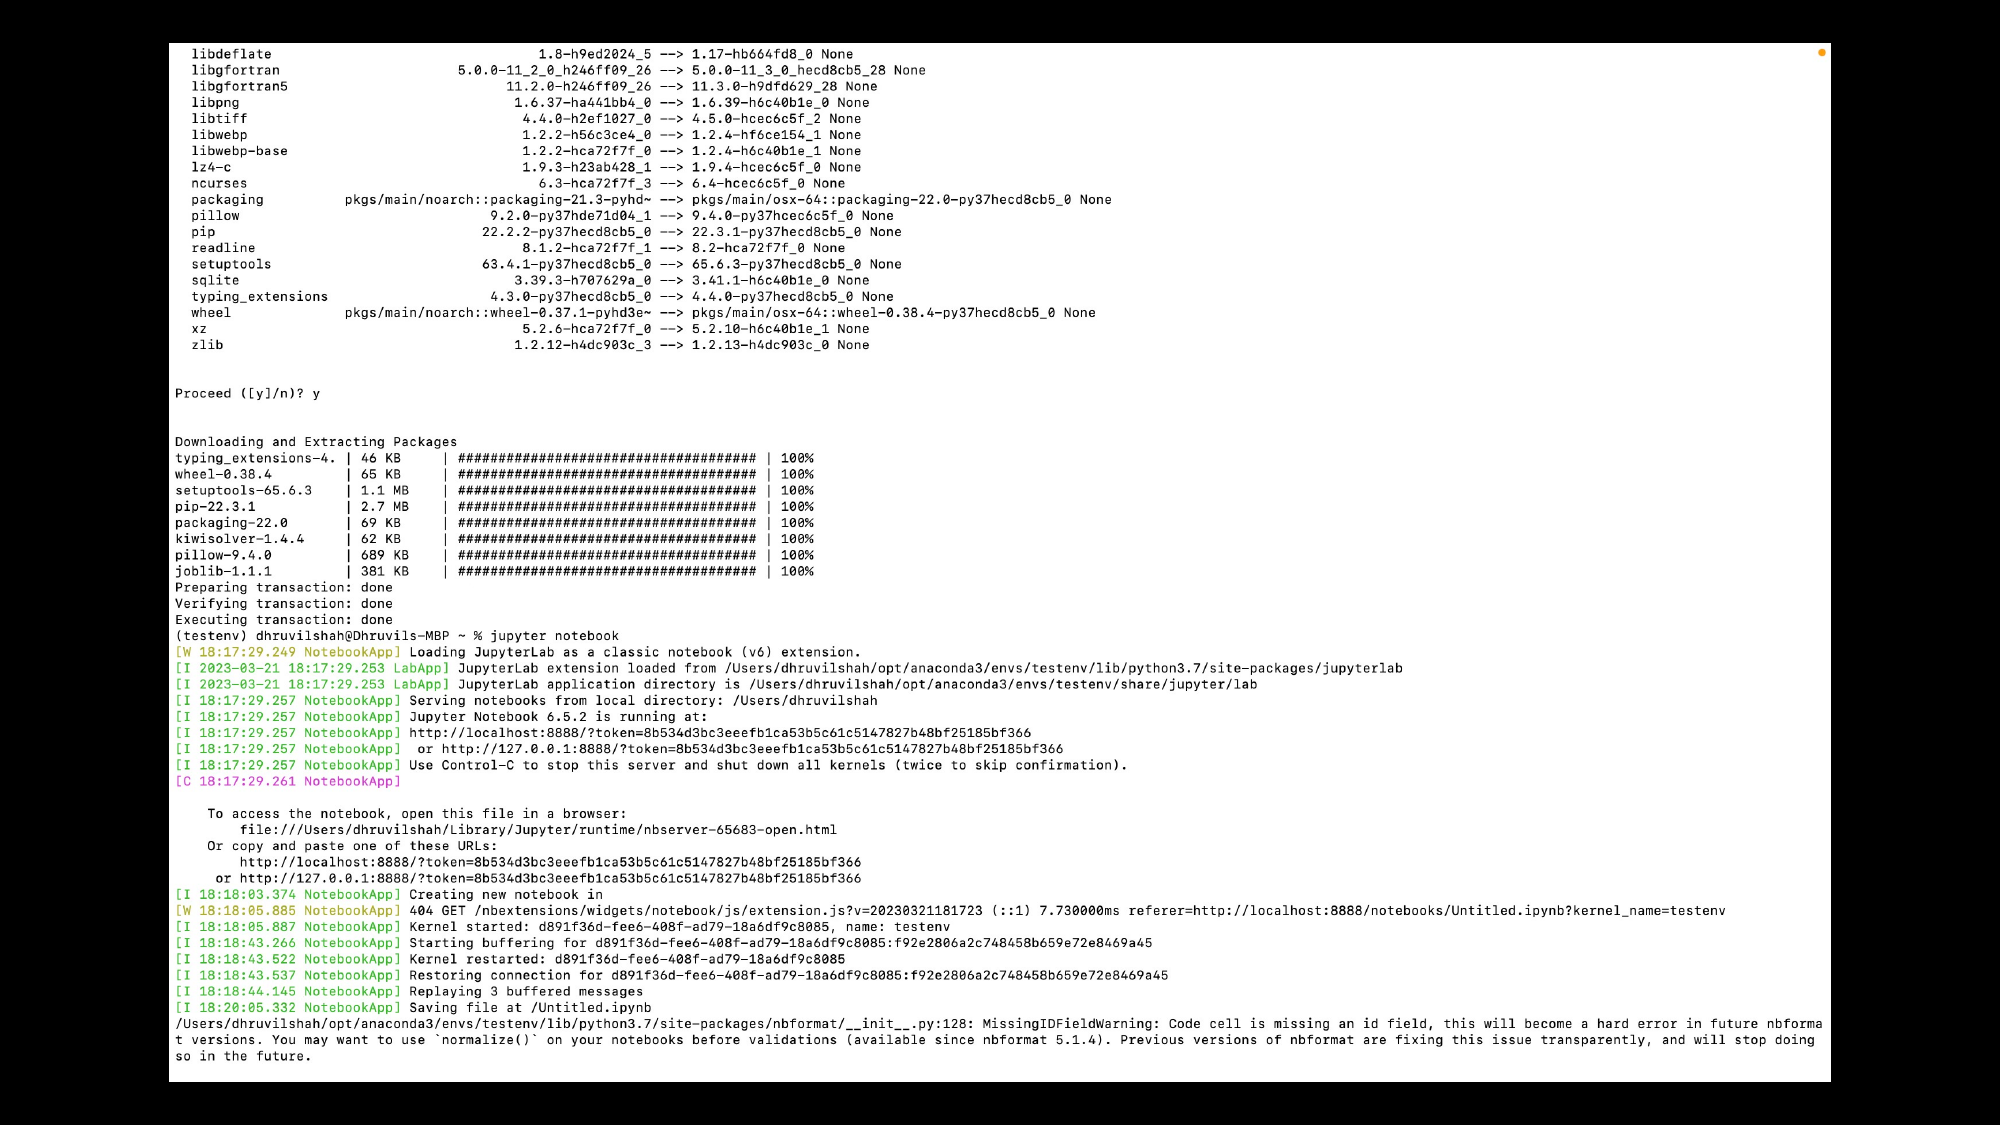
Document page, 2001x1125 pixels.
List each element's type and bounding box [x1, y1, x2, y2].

picture [169, 43, 1831, 1082]
